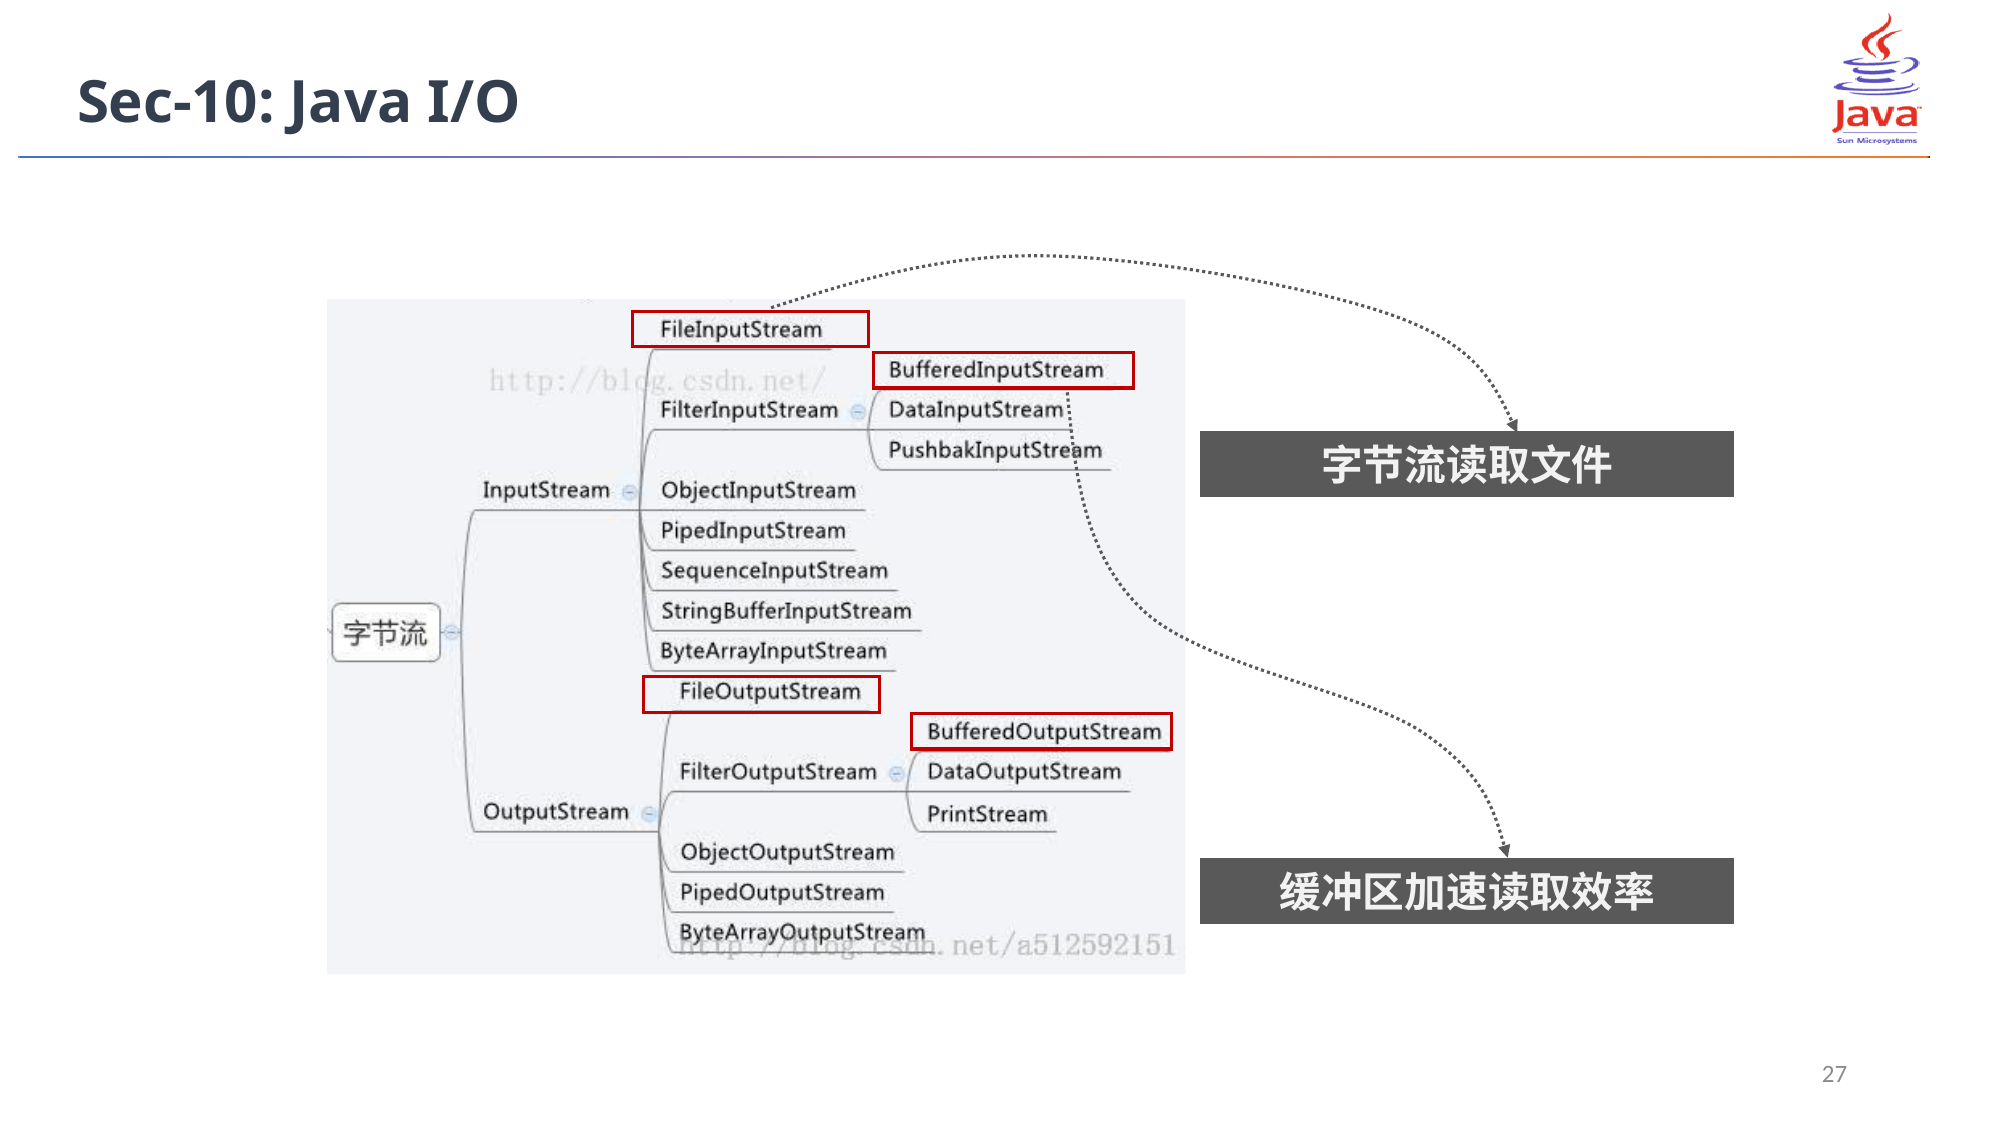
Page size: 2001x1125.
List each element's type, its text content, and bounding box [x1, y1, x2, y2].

picture [327, 299, 1189, 976]
text_box 字节流读取文件 [1200, 431, 1734, 497]
text_box Sec-10: Java I/O [75, 62, 1047, 135]
text_box [797, 255, 1518, 431]
picture [1825, 9, 1930, 149]
text_box [1189, 520, 1511, 858]
slide_number 27 [1412, 1042, 1863, 1103]
text_box 缓冲区加速读取效率 [1200, 858, 1734, 924]
